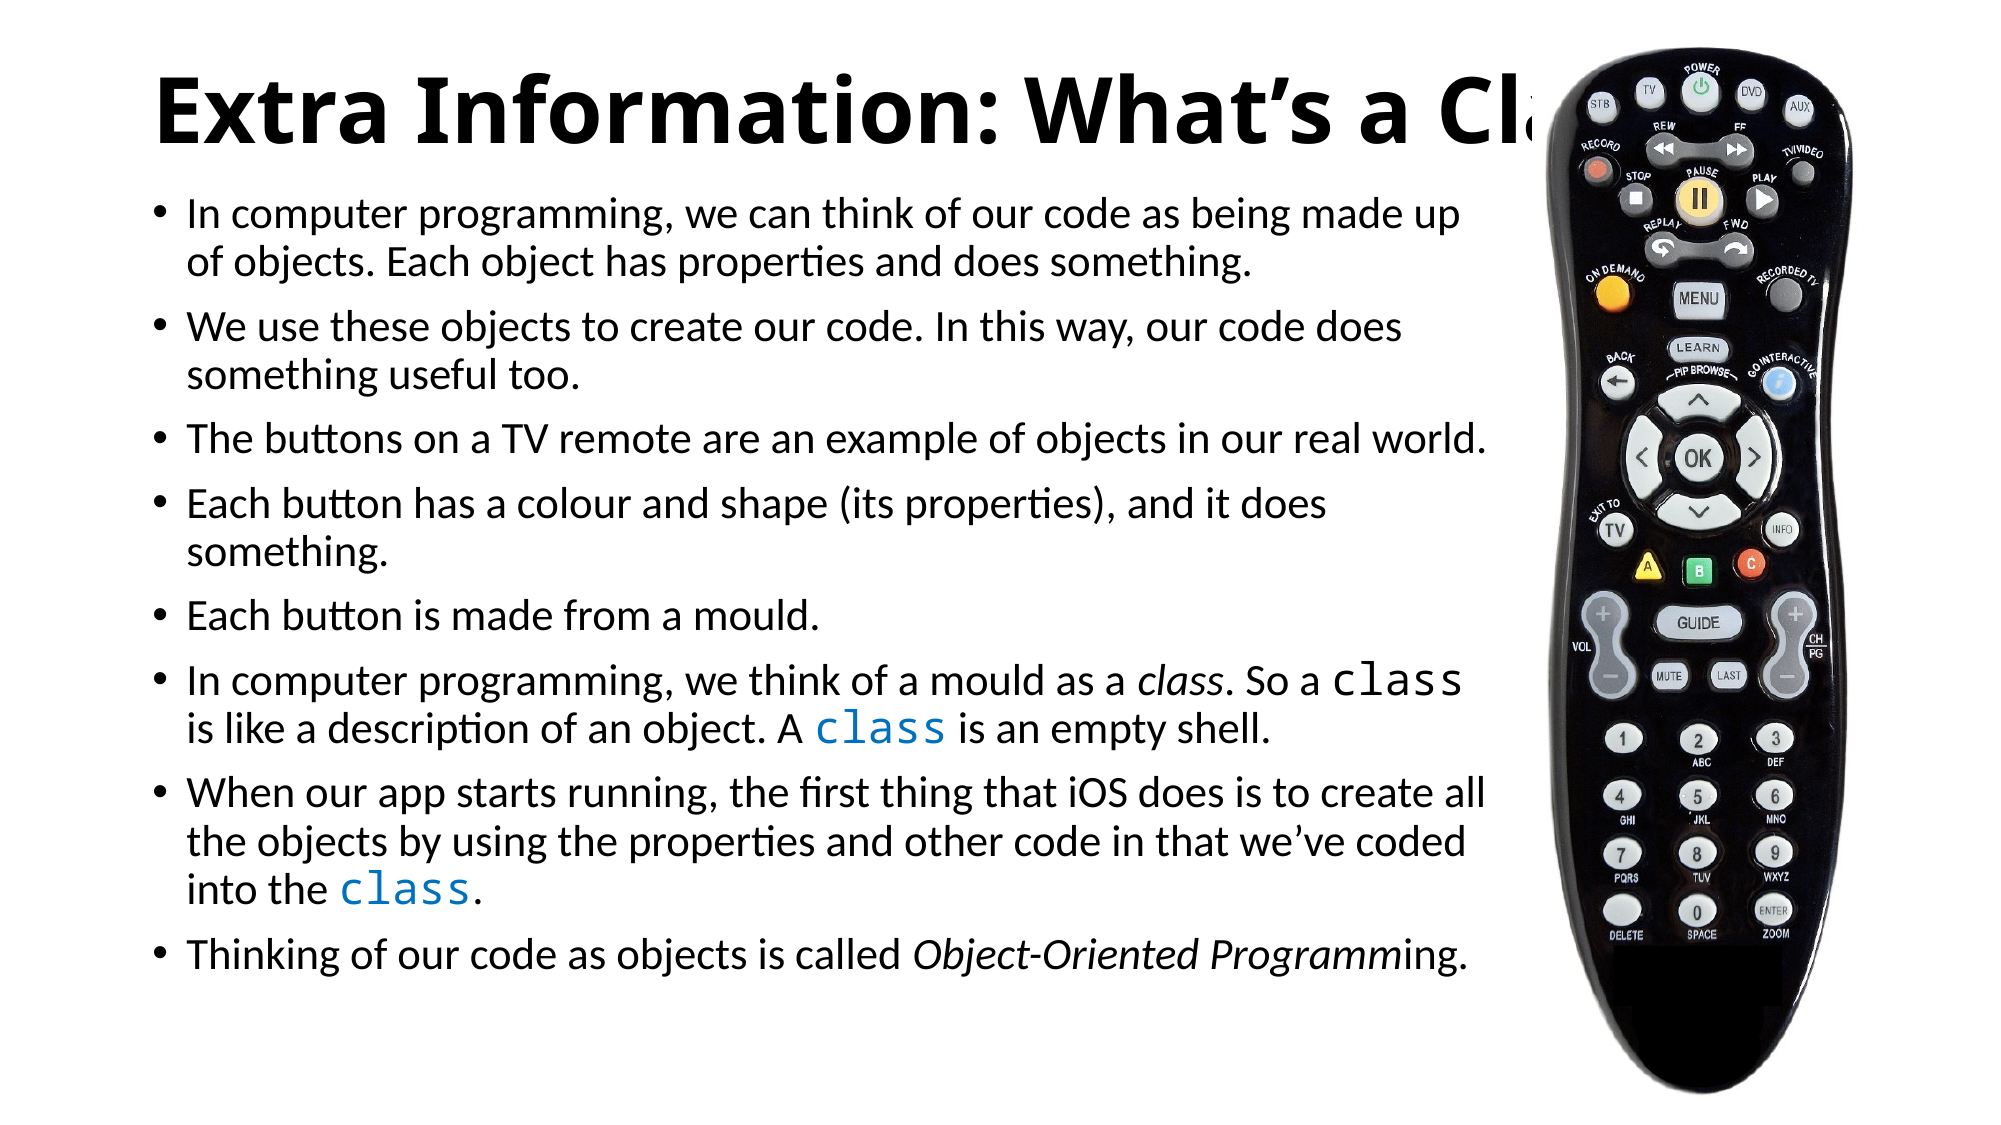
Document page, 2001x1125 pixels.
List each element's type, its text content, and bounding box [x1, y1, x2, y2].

list In computer programming, we can think of our code as being made up of objects. Each object has properties and does something. We use these objects to create our code. In this way, our code does something useful too. The buttons on a TV remote are an example of objects in our real world. Each button has a colour and shape (its properties), and it does something. Each button is made from a mould. In computer programming, we think of a mould as a class. So a class is like a description of an object. A class is an empty shell. When our app starts running, the first thing that iOS does is to create all the objects by using the properties and other code in that we’ve coded into the class. Thinking of our code as objects is called Object-Oriented Programming. [137, 182, 1511, 1120]
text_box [1532, 34, 1867, 1104]
title Extra Information: What’s a Class? [137, 5, 1863, 223]
